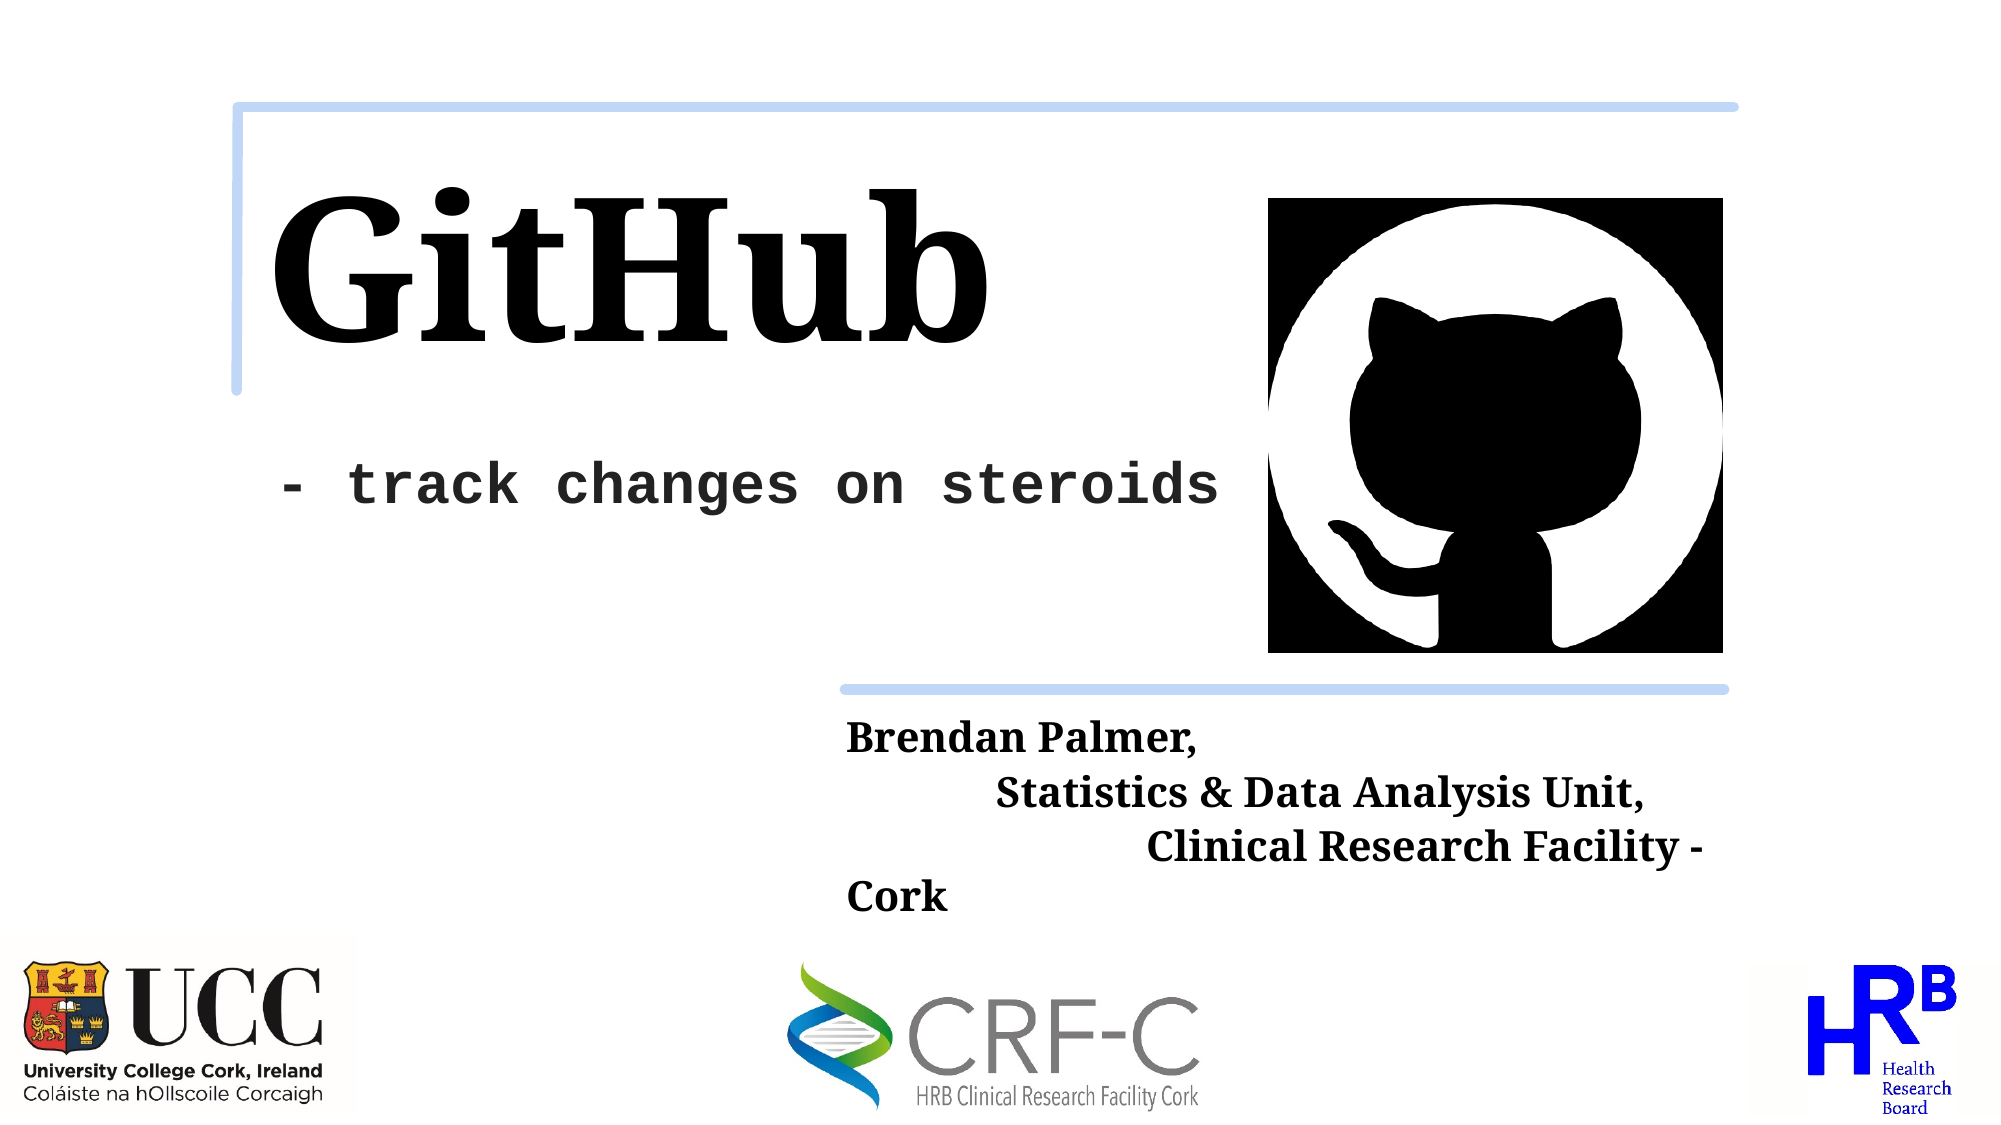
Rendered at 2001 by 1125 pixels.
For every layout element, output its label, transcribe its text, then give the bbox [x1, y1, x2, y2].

text_box - track changes on steroids [261, 437, 1248, 523]
picture [1, 935, 357, 1113]
picture [1267, 198, 1723, 653]
picture [771, 947, 1215, 1125]
picture [1749, 965, 2000, 1114]
title GitHub [249, 155, 1596, 397]
